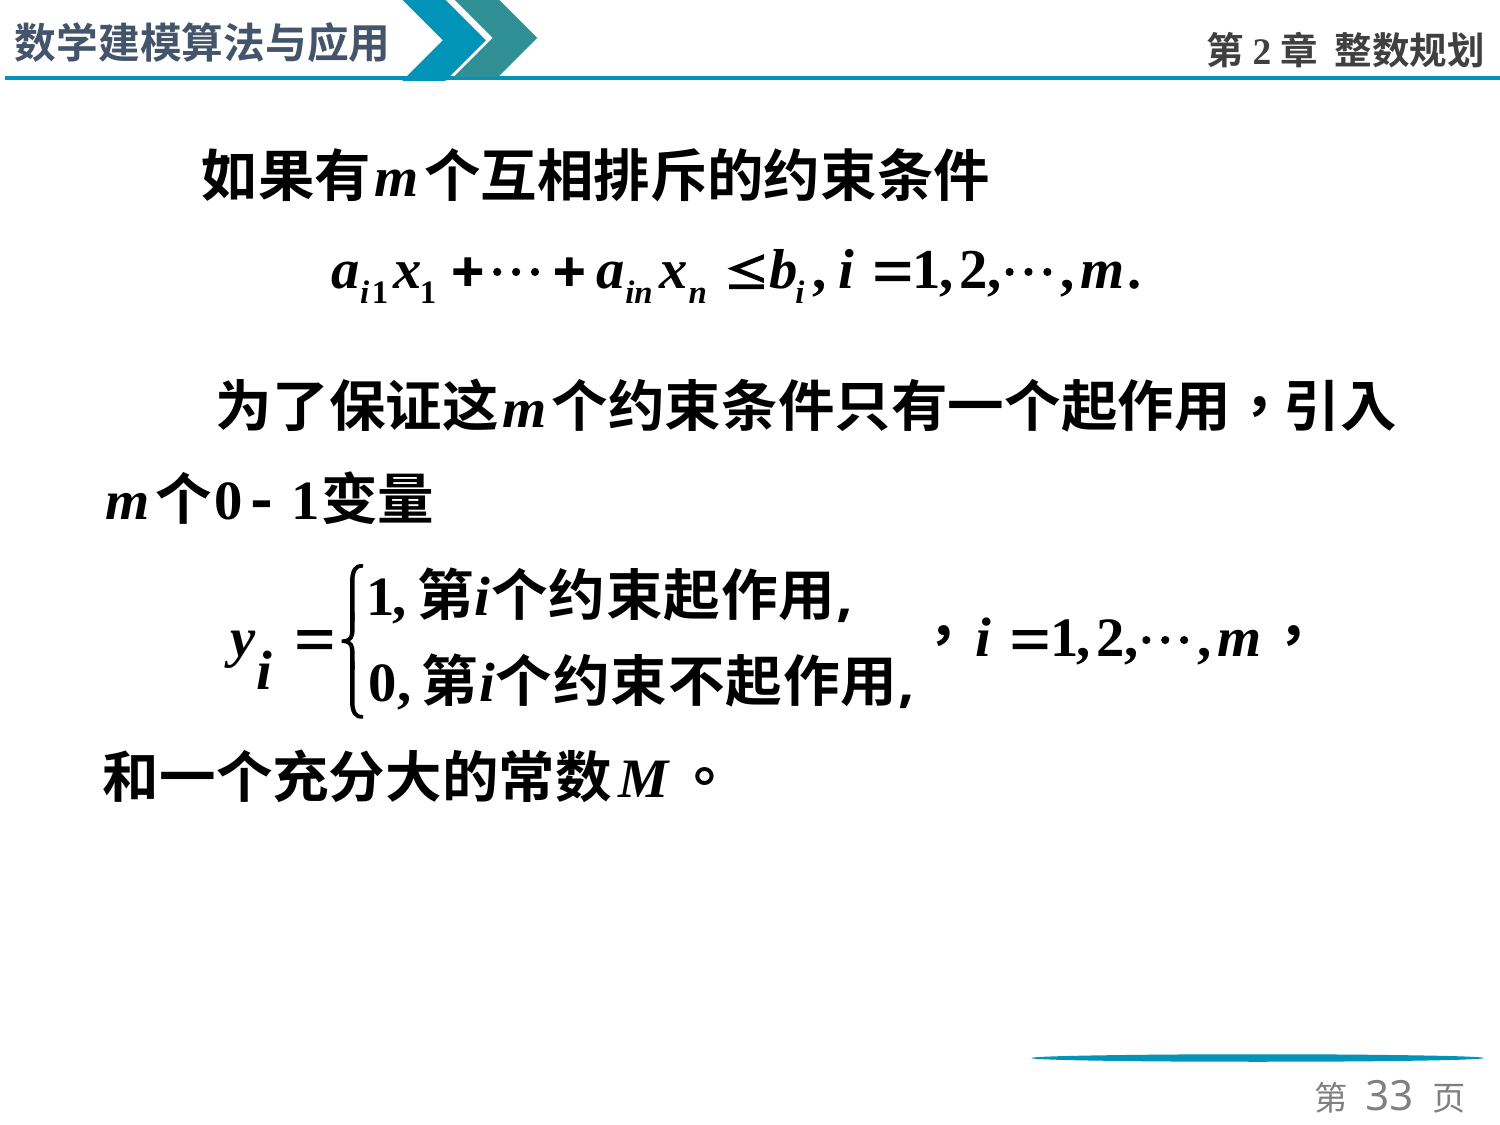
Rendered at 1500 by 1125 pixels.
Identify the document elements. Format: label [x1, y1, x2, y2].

text_box [88, 132, 1384, 596]
text_box [102, 363, 1398, 828]
